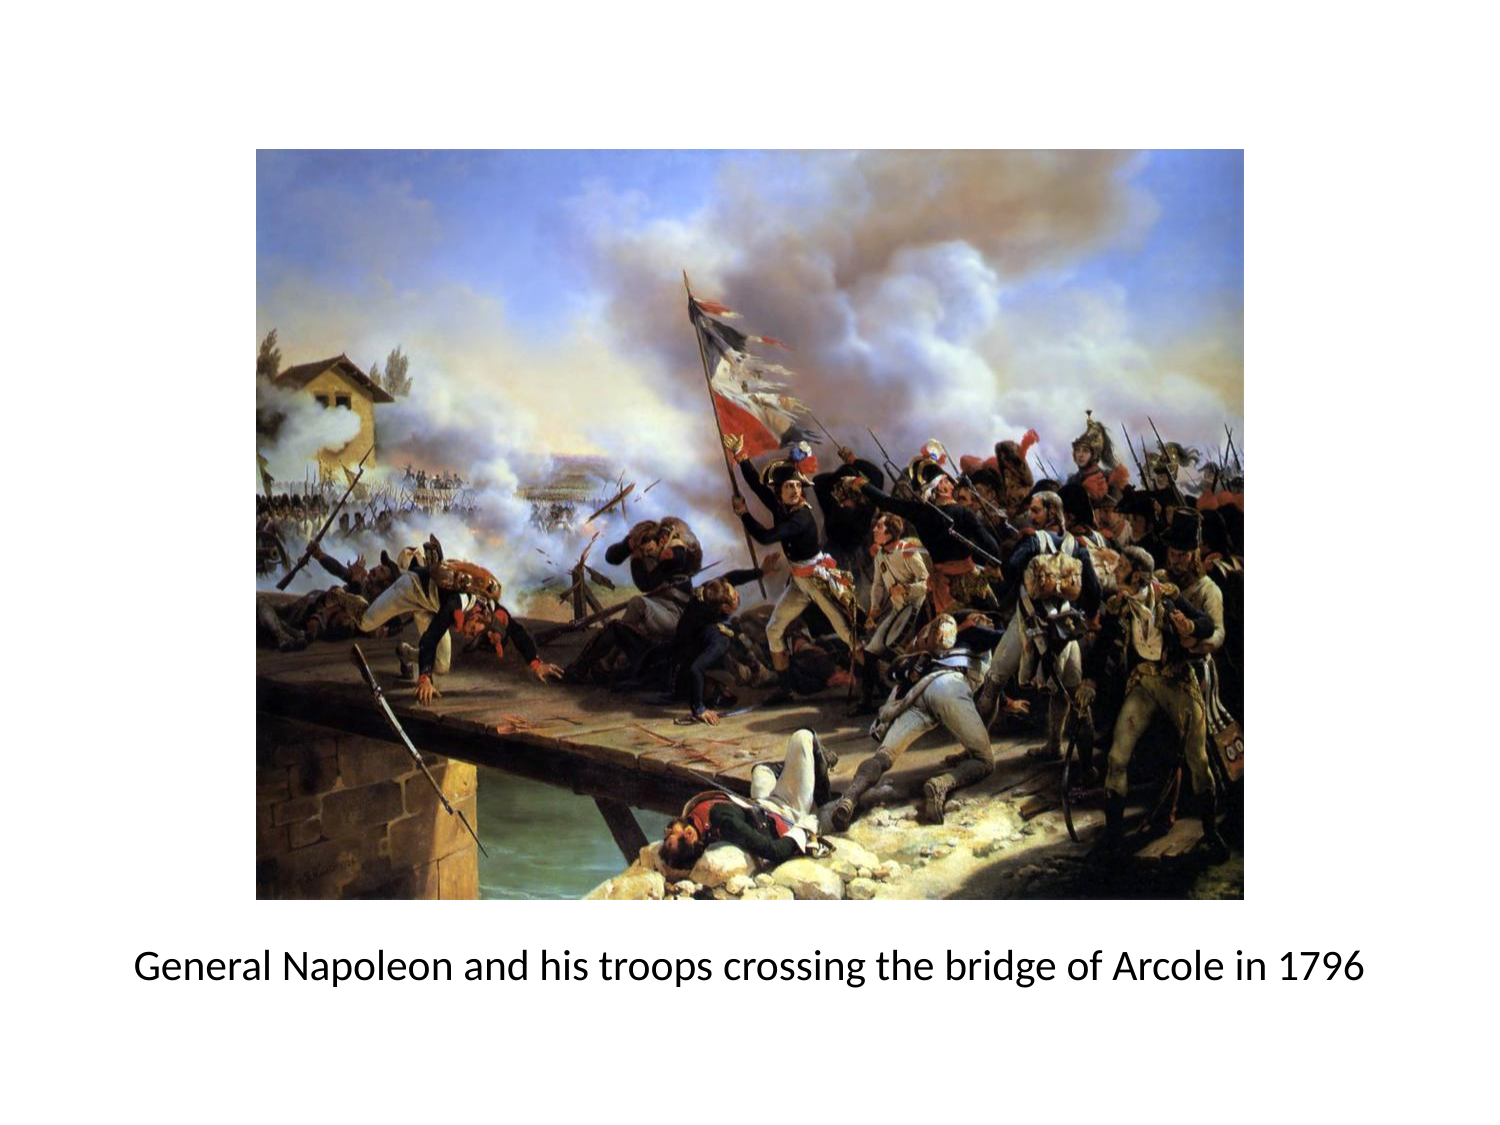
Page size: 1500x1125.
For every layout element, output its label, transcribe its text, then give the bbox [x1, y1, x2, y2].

picture [255, 149, 1245, 901]
text_box General Napoleon and his troops crossing the bridge of Arcole in 1796 [118, 930, 1382, 997]
